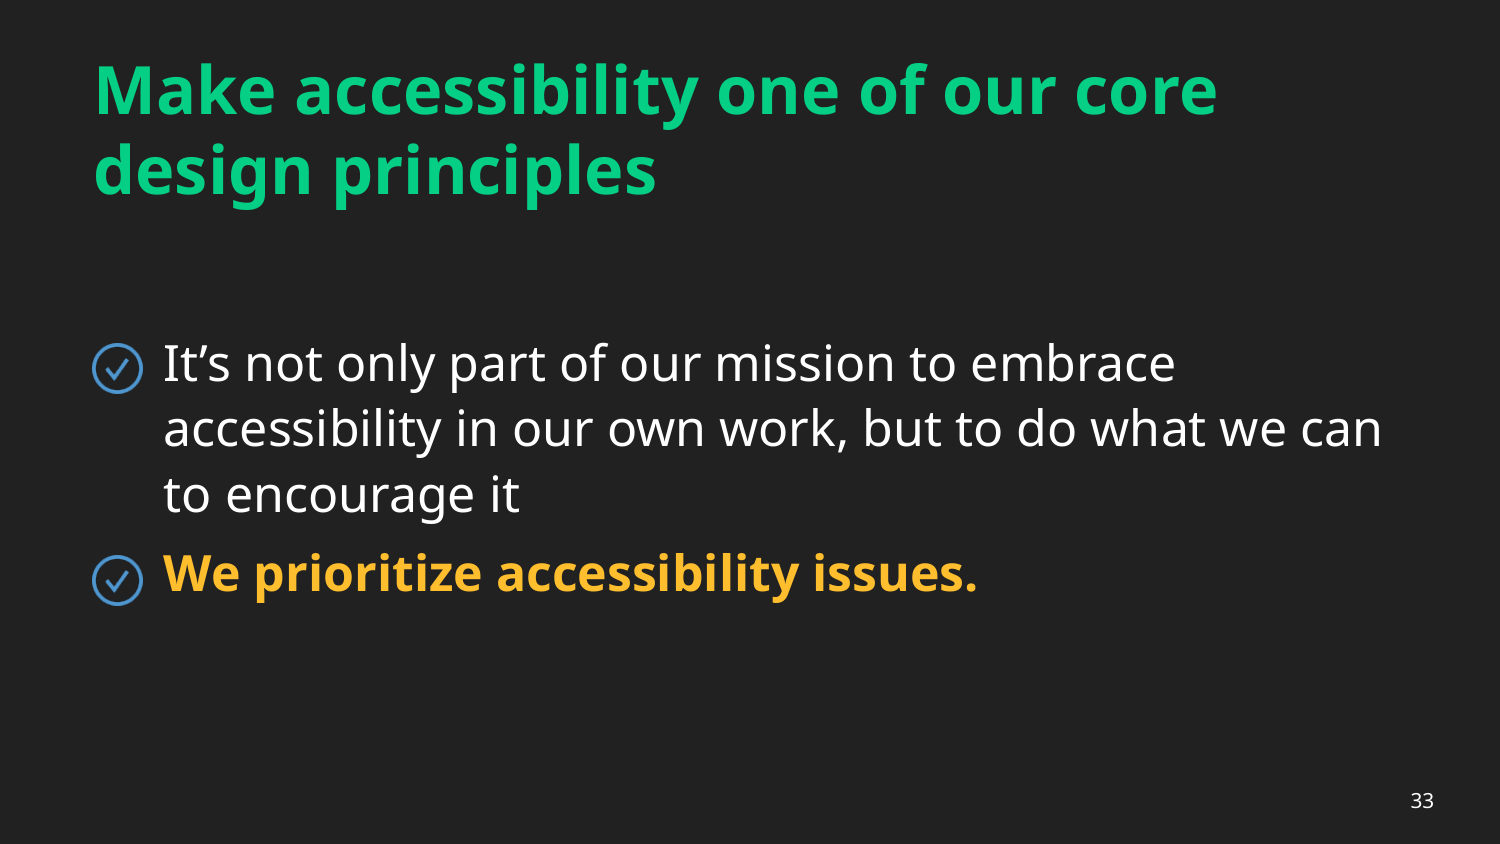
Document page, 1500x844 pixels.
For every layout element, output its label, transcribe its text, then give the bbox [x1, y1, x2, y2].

picture [92, 343, 144, 394]
slide_number 33 [1111, 779, 1450, 824]
picture [92, 555, 144, 606]
title Make accessibility one of our core design principles [77, 32, 1299, 307]
list It’s not only part of our mission to embrace accessibility in our own work, but to do what we can to encourage it We prioritize accessibility issues. [92, 309, 1424, 776]
